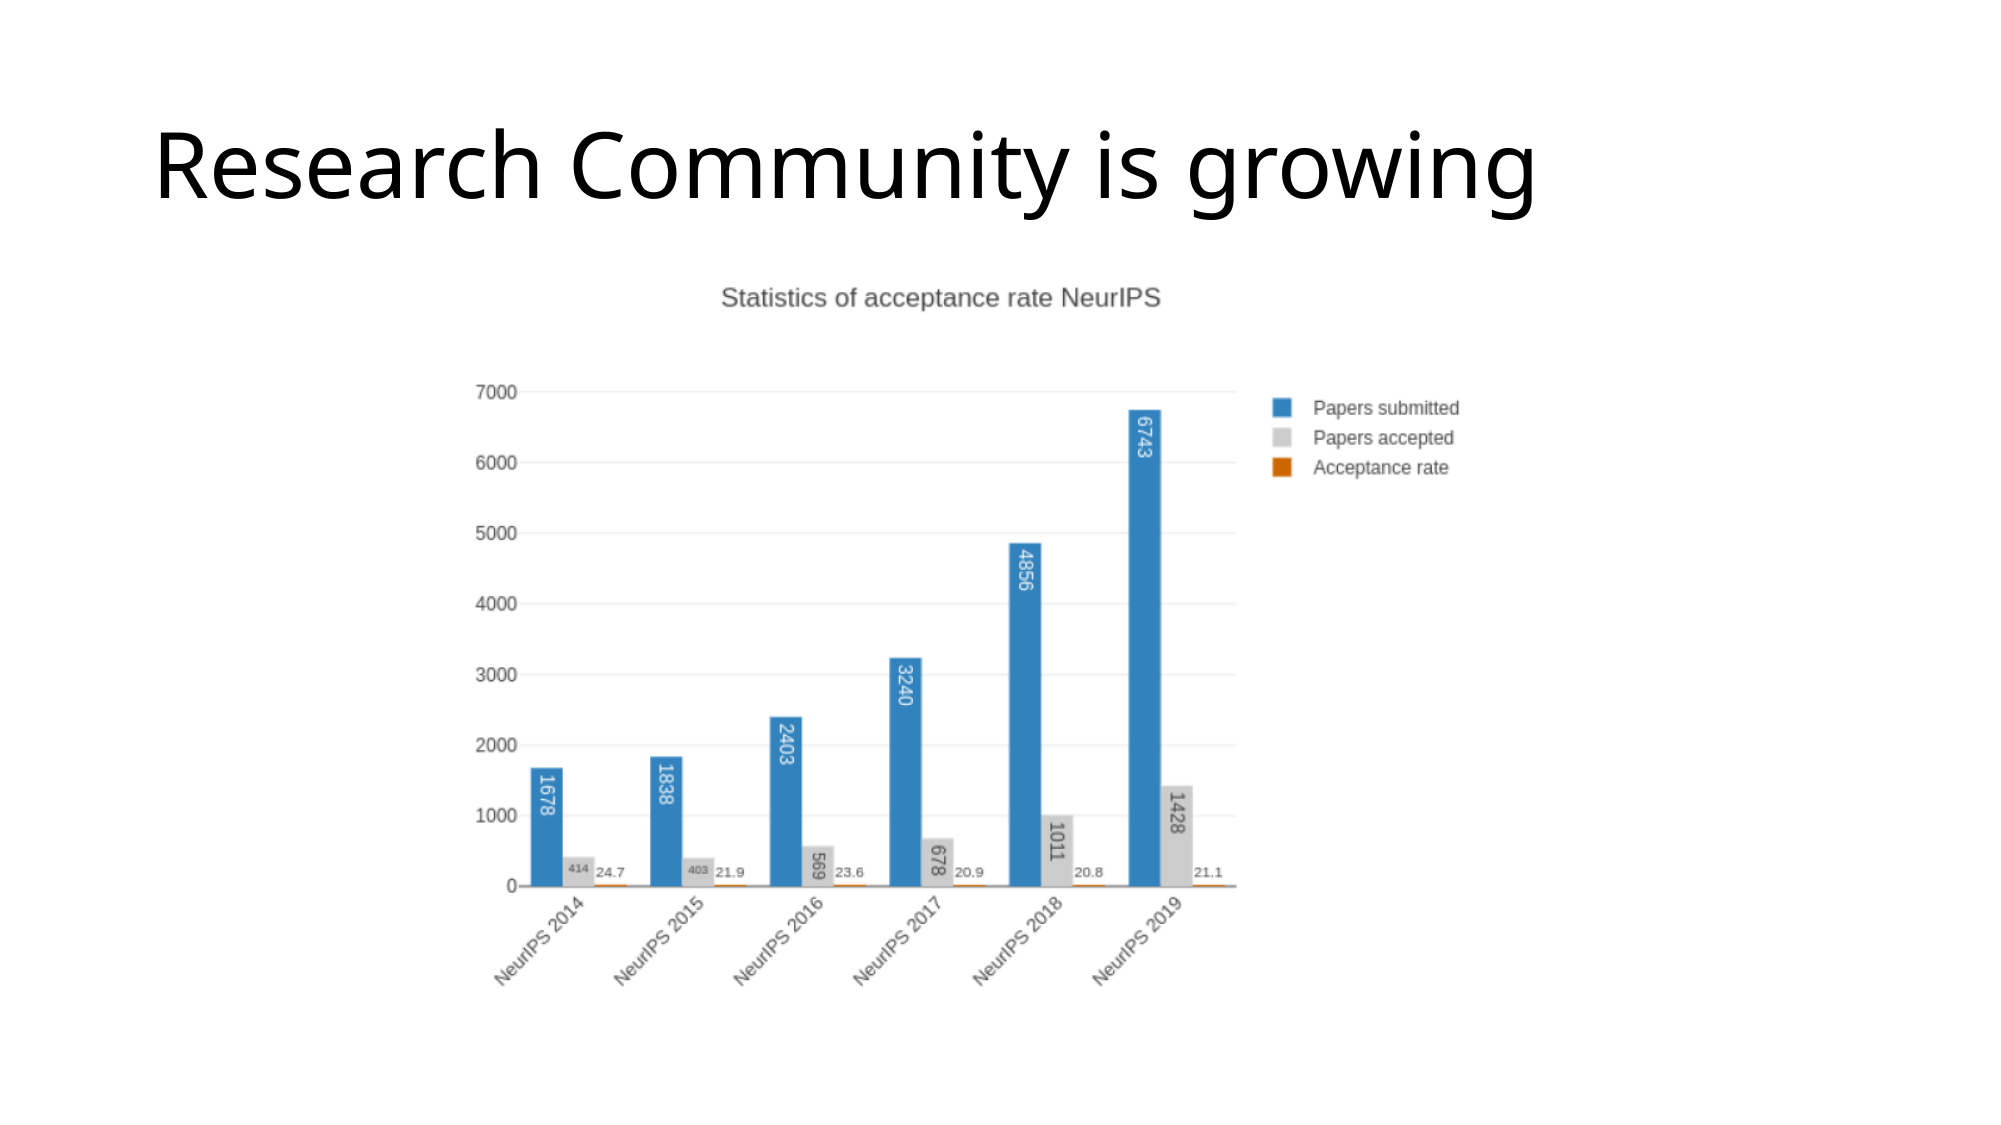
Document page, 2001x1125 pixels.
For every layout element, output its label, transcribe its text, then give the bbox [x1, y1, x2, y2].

title Research Community is growing [137, 59, 1863, 278]
picture [406, 258, 1539, 1015]
